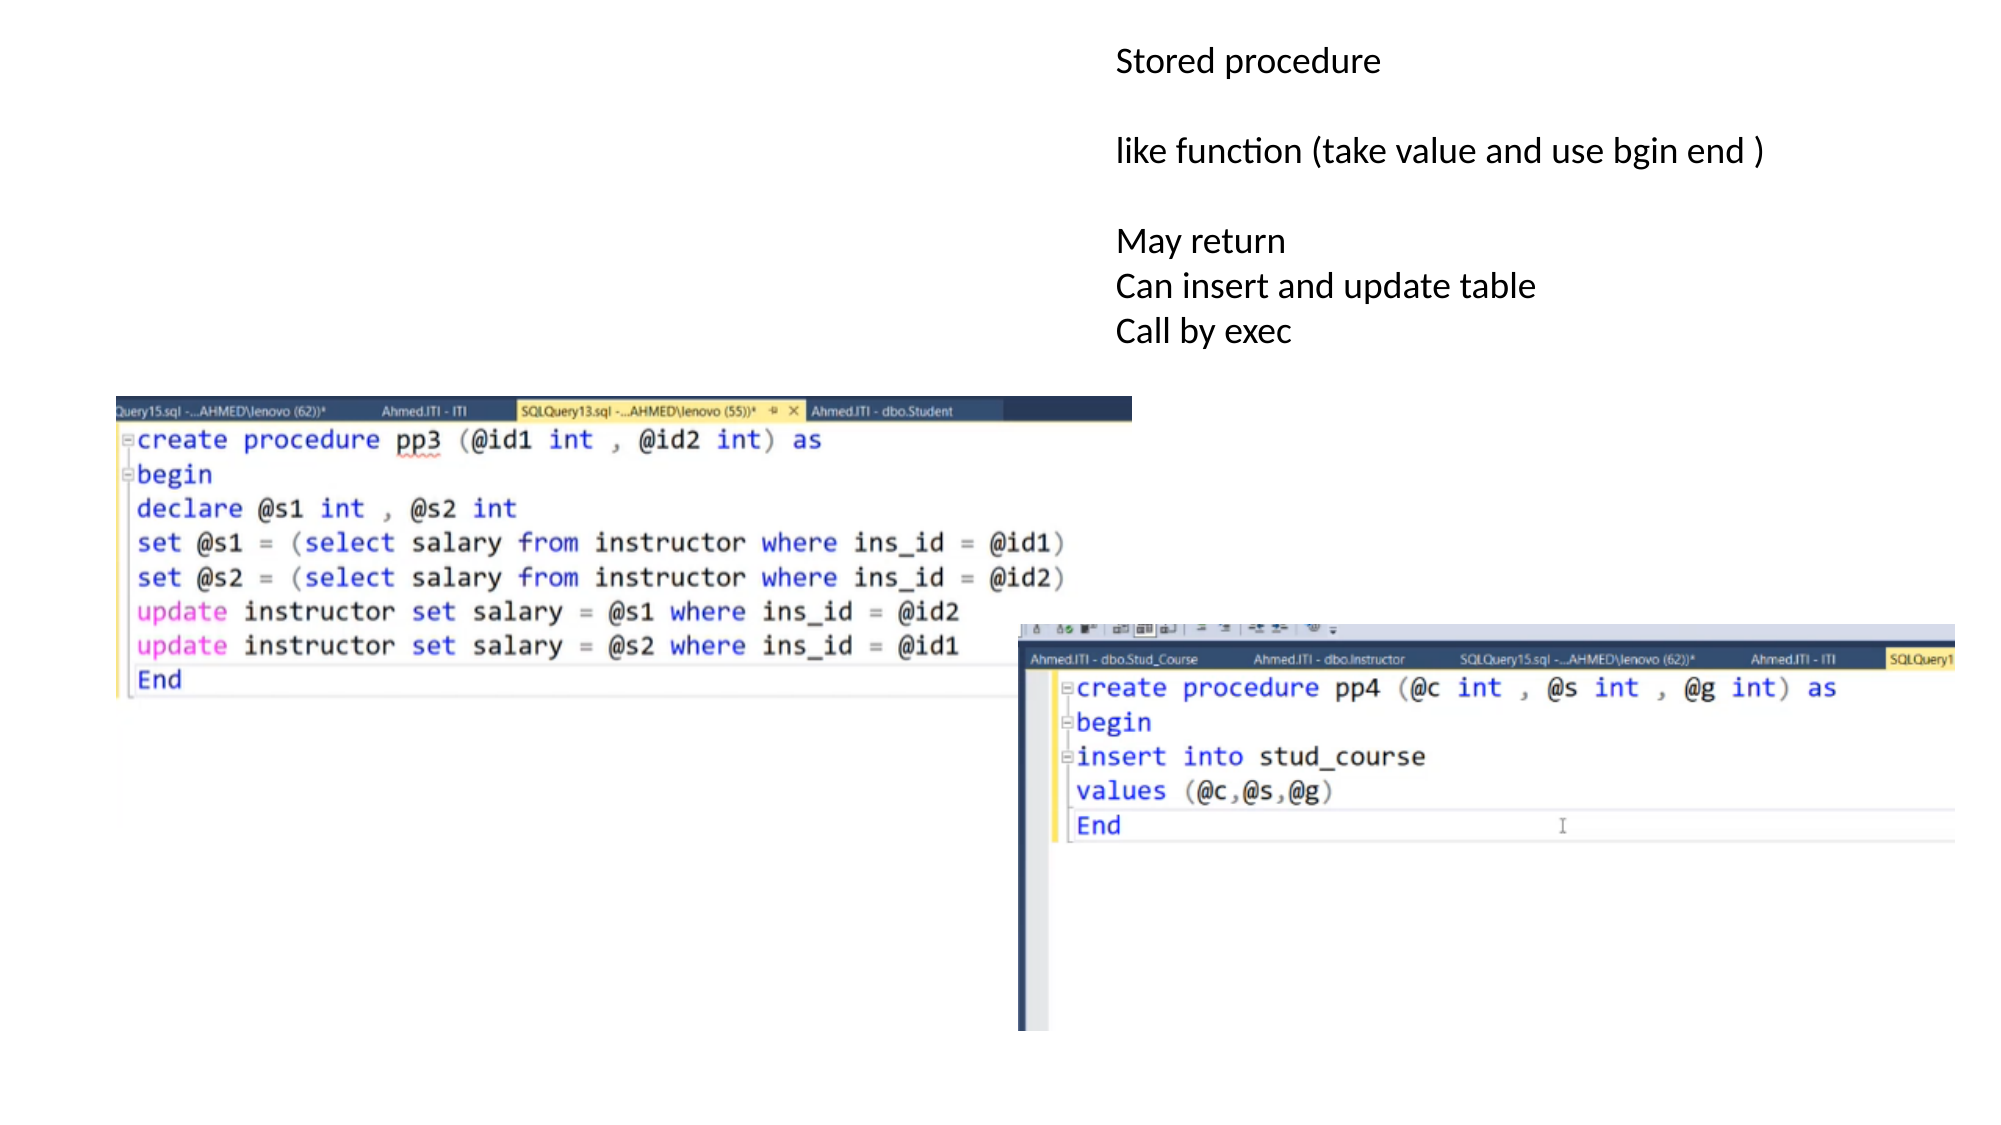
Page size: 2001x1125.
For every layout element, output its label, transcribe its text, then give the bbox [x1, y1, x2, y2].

text_box Stored procedure like function (take value and use bgin end ) May return Can insert and update table Call by exec [1101, 28, 1781, 359]
picture [116, 396, 1955, 1031]
